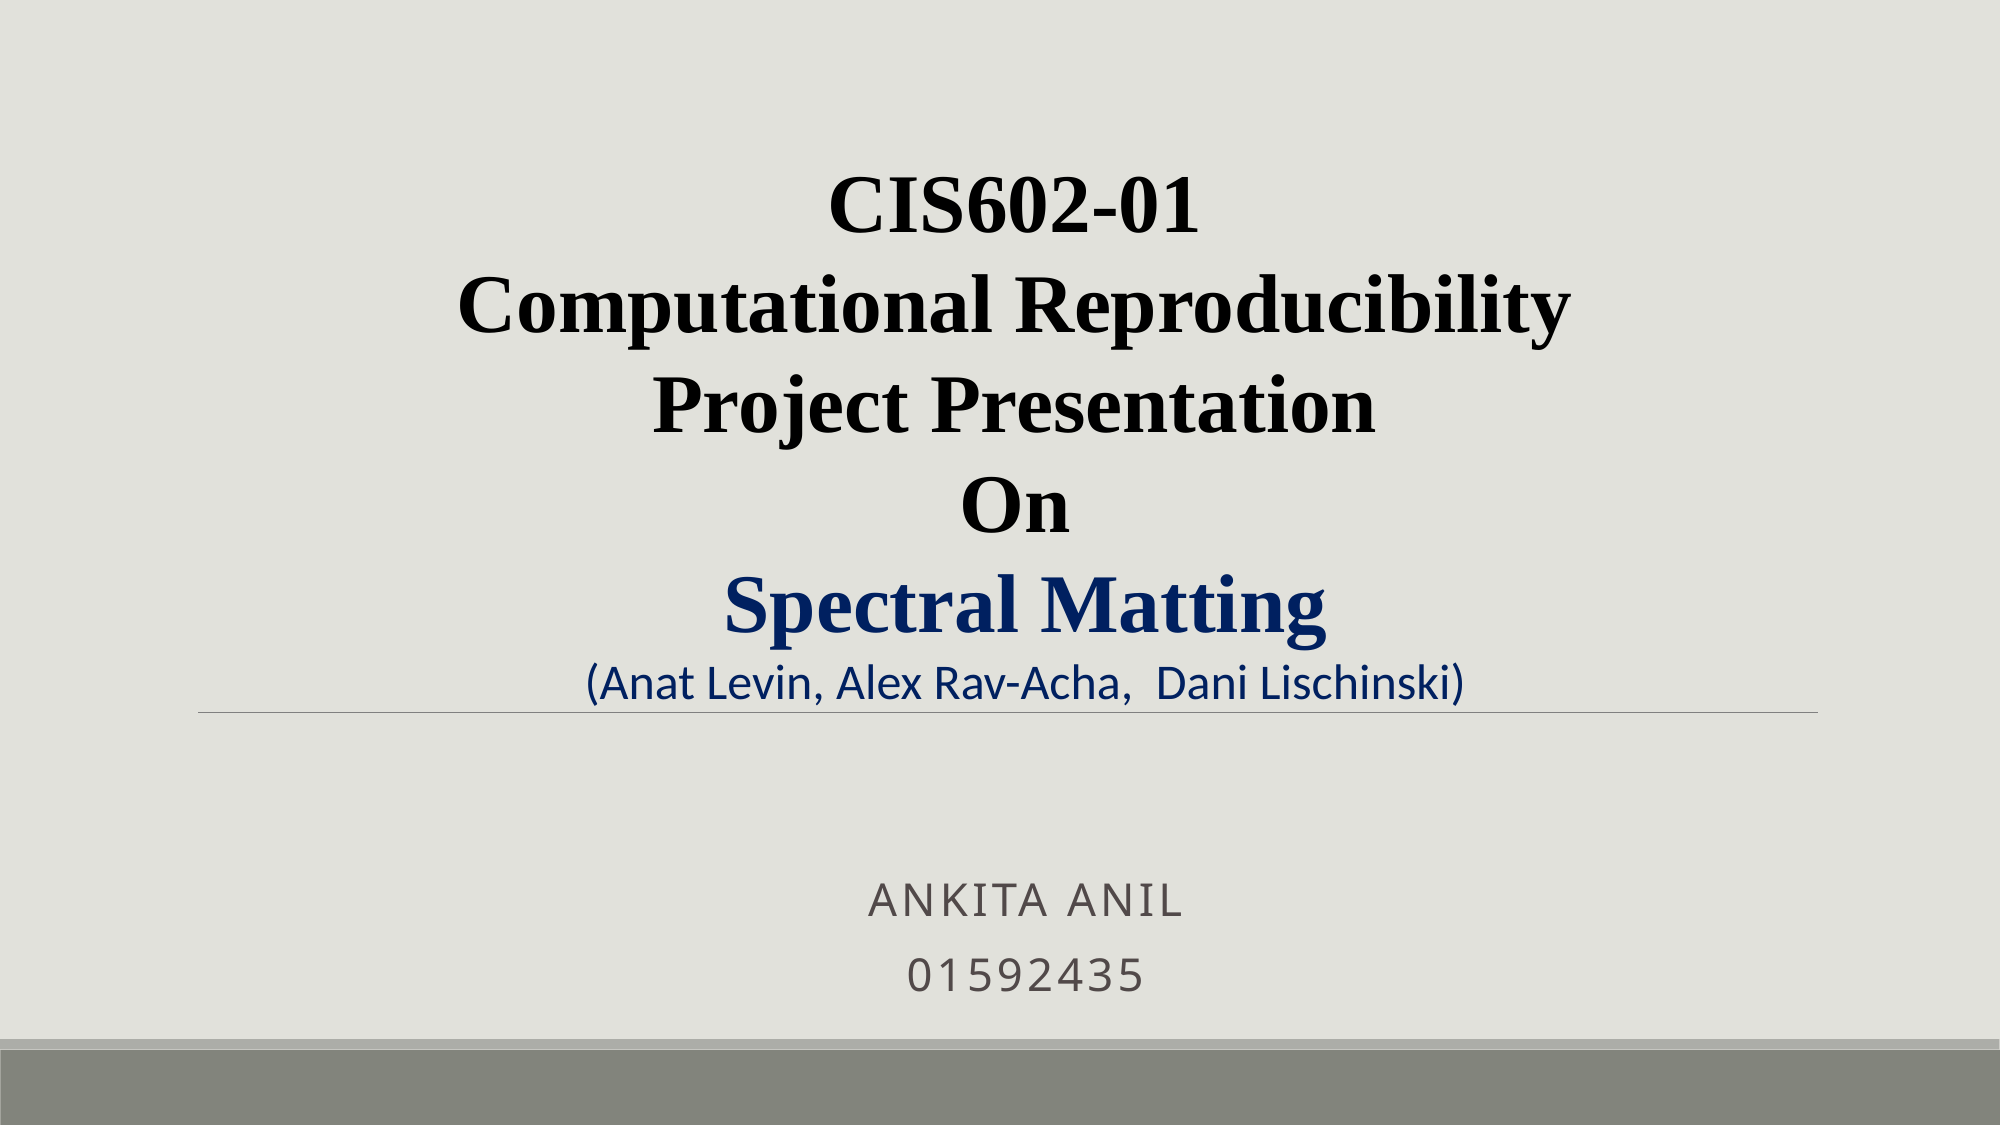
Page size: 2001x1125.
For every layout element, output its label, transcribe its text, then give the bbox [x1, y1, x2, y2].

subtitle Ankita Anil 01592435 [200, 869, 1851, 1010]
text_box CIS602-01 Computational Reproducibility Project Presentation On Spectral Matting (Anat Levin, Alex Rav-Acha, Dani Lischinski) [441, 141, 1609, 762]
